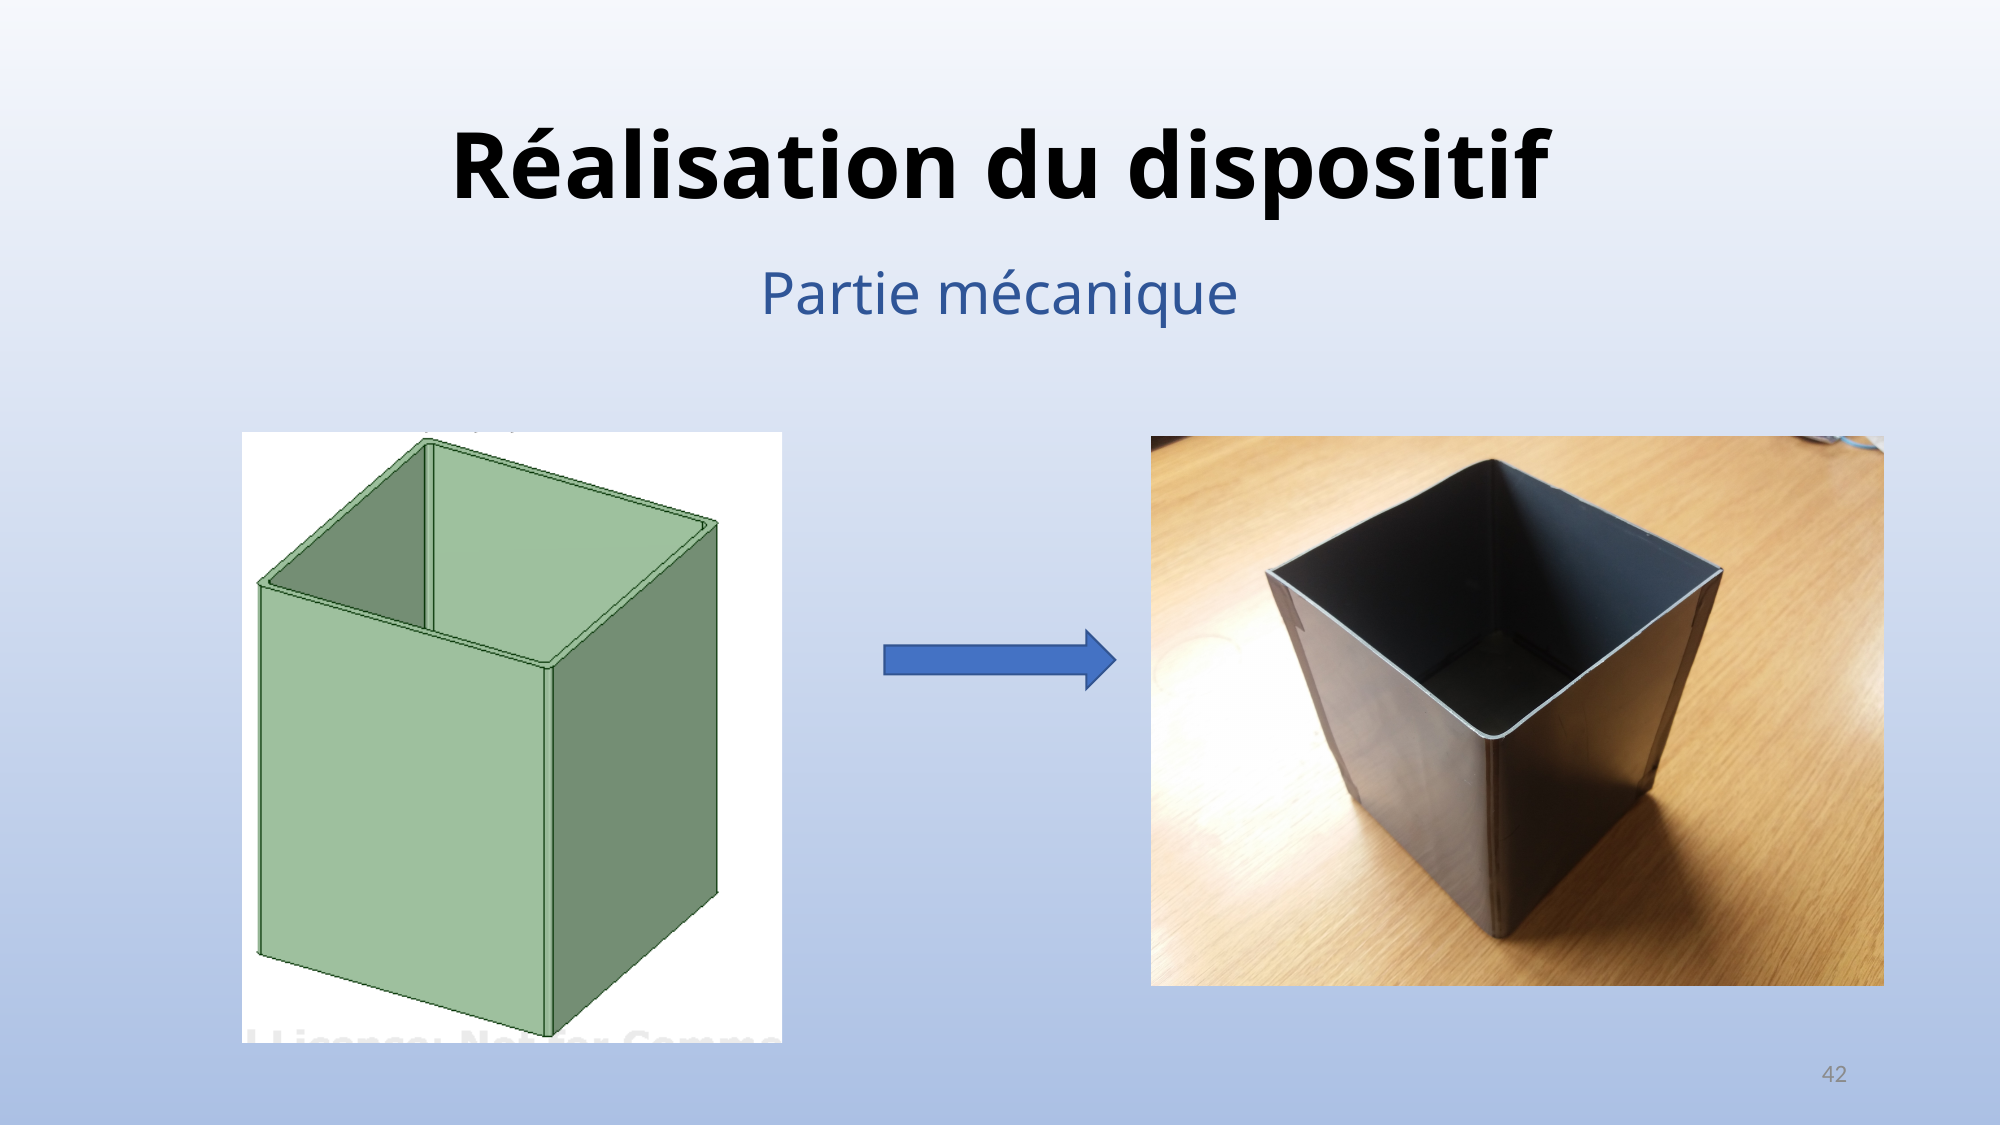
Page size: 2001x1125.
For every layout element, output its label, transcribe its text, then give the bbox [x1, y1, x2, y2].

text_box [883, 628, 1117, 692]
text_box Partie mécanique [390, 249, 1610, 334]
picture [1151, 436, 1884, 986]
slide_number 42 [1412, 1042, 1863, 1103]
picture [241, 432, 783, 1043]
title Réalisation du dispositif [137, 59, 1863, 278]
